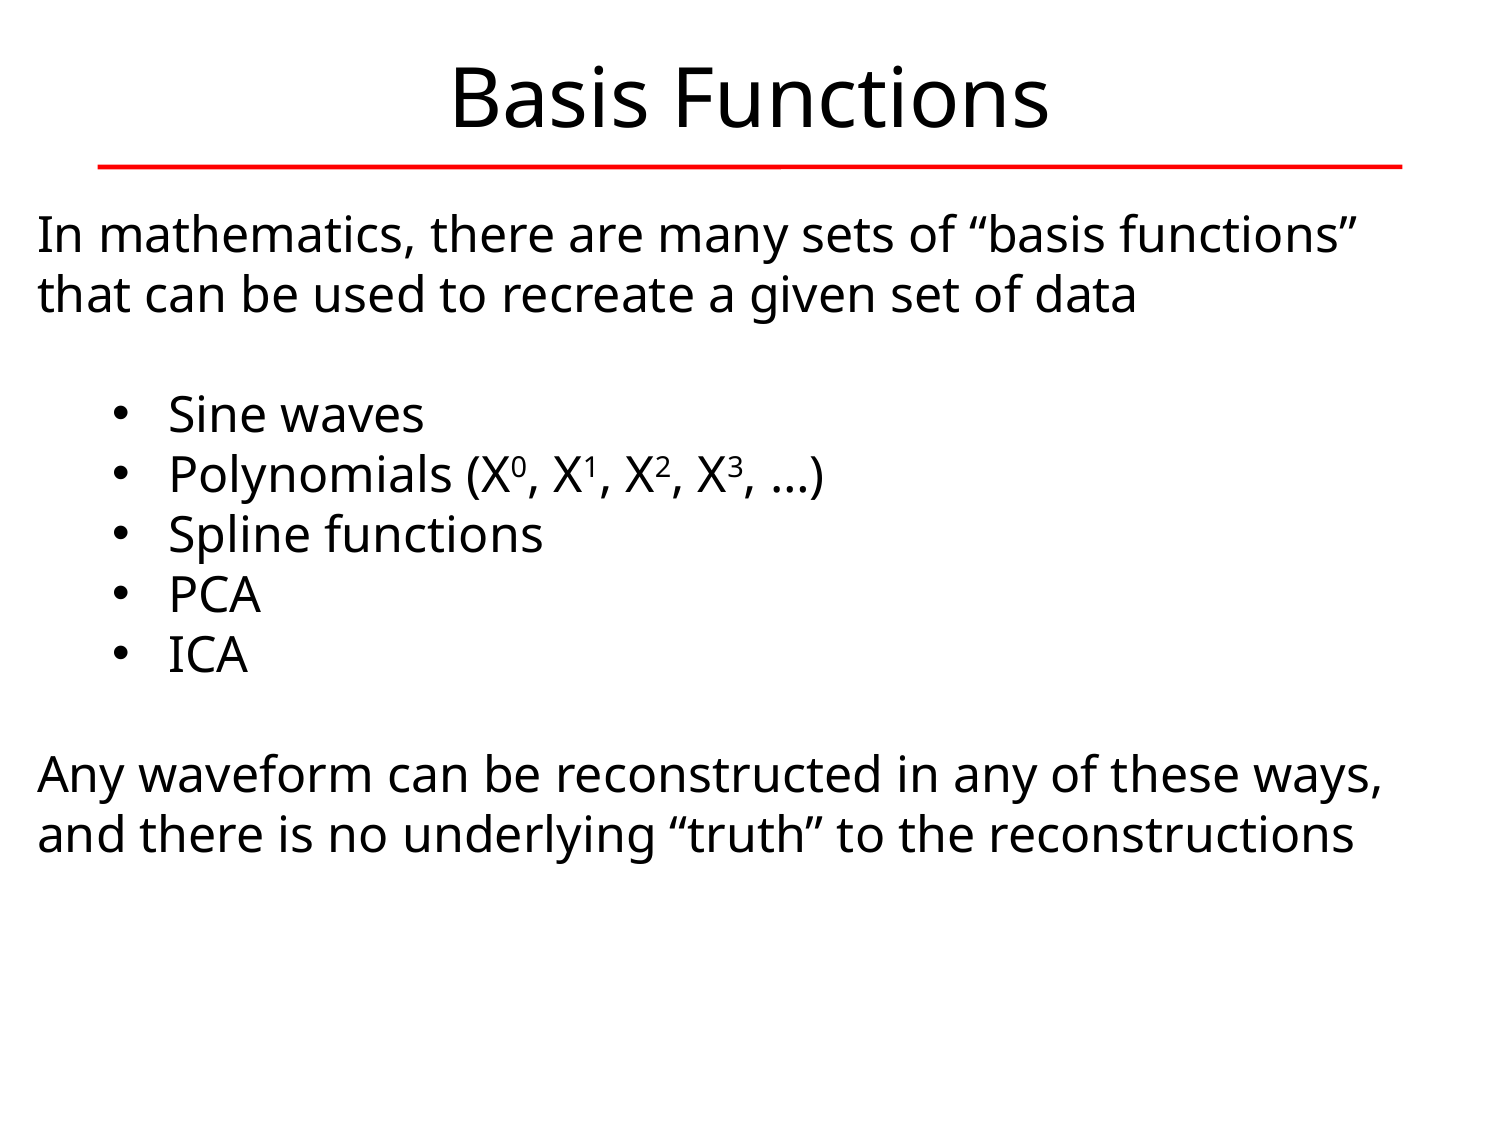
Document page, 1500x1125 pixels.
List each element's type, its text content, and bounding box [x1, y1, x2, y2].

text_box In mathematics, there are many sets of “basis functions” that can be used to recreate a given set of data Sine waves Polynomials (X0, X1, X2, X3, …) Spline functions PCA ICA Any waveform can be reconstructed in any of these ways, and there is no underlying “truth” to the reconstructions [22, 194, 1446, 870]
title Basis Functions [74, 0, 1426, 188]
